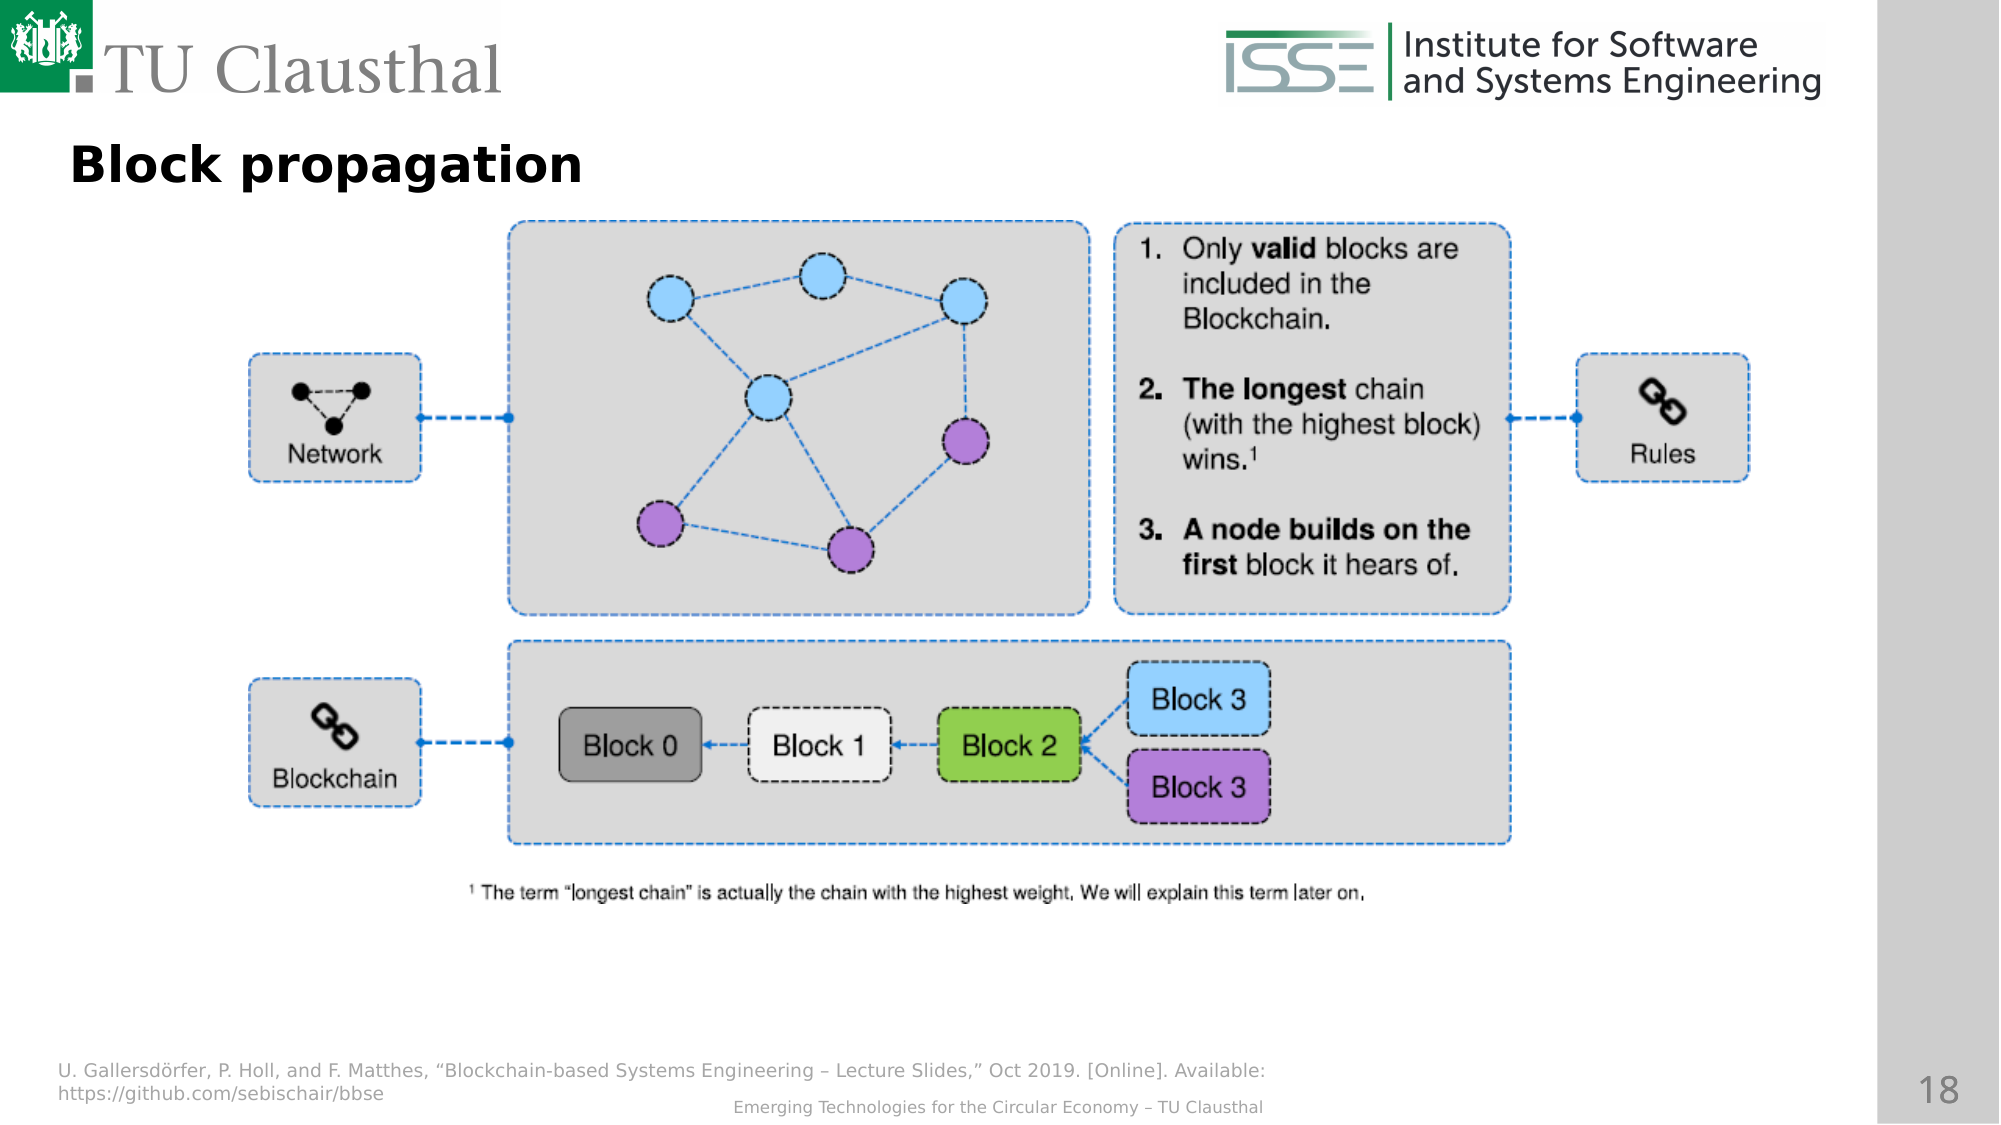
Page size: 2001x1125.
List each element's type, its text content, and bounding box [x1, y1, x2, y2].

text_box Block propagation [55, 125, 1818, 207]
text_box U. Gallersdörfer, P. Holl, and F. Matthes, “Blockchain-based Systems Engineering – Lecture Slides,” Oct 2019. [Online]. Available: https://github.com/sebischair/bbse [43, 1051, 1521, 1112]
picture [1218, 22, 1826, 107]
picture [0, 0, 501, 93]
picture [248, 220, 1751, 904]
